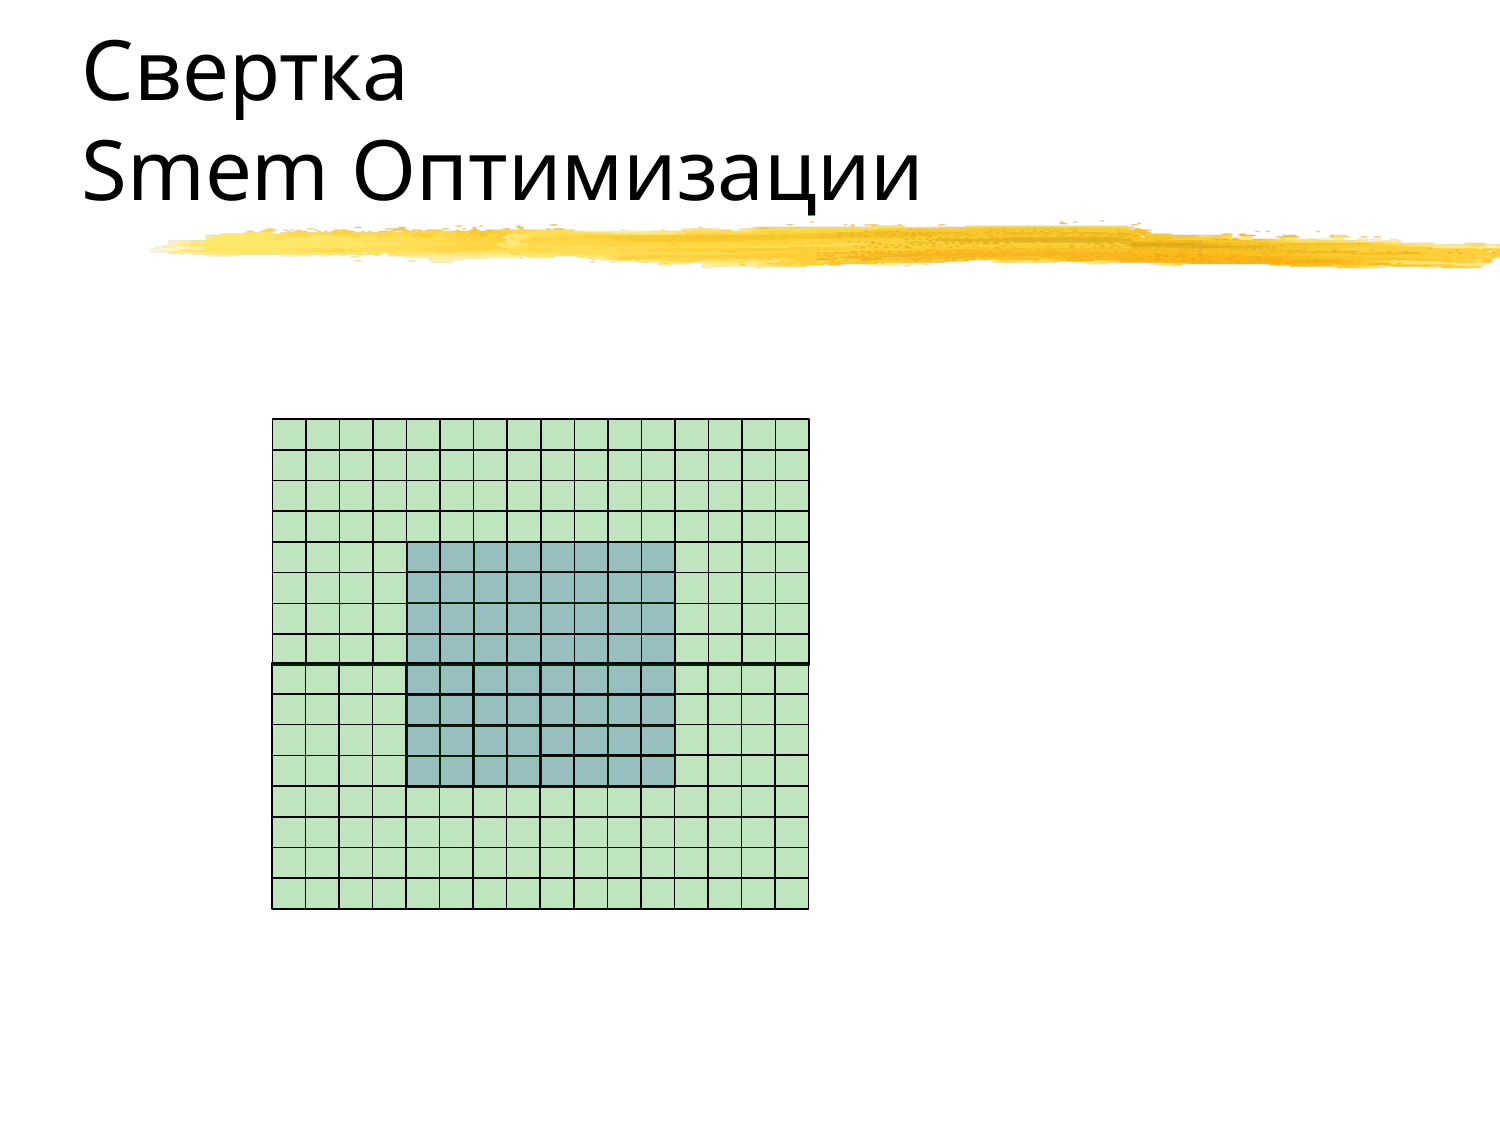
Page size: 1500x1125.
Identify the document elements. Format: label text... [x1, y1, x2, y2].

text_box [540, 662, 809, 910]
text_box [272, 418, 539, 661]
picture [150, 215, 1500, 279]
title Свертка Smem Оптимизации [66, 37, 1342, 226]
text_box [271, 662, 535, 910]
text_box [540, 418, 810, 663]
